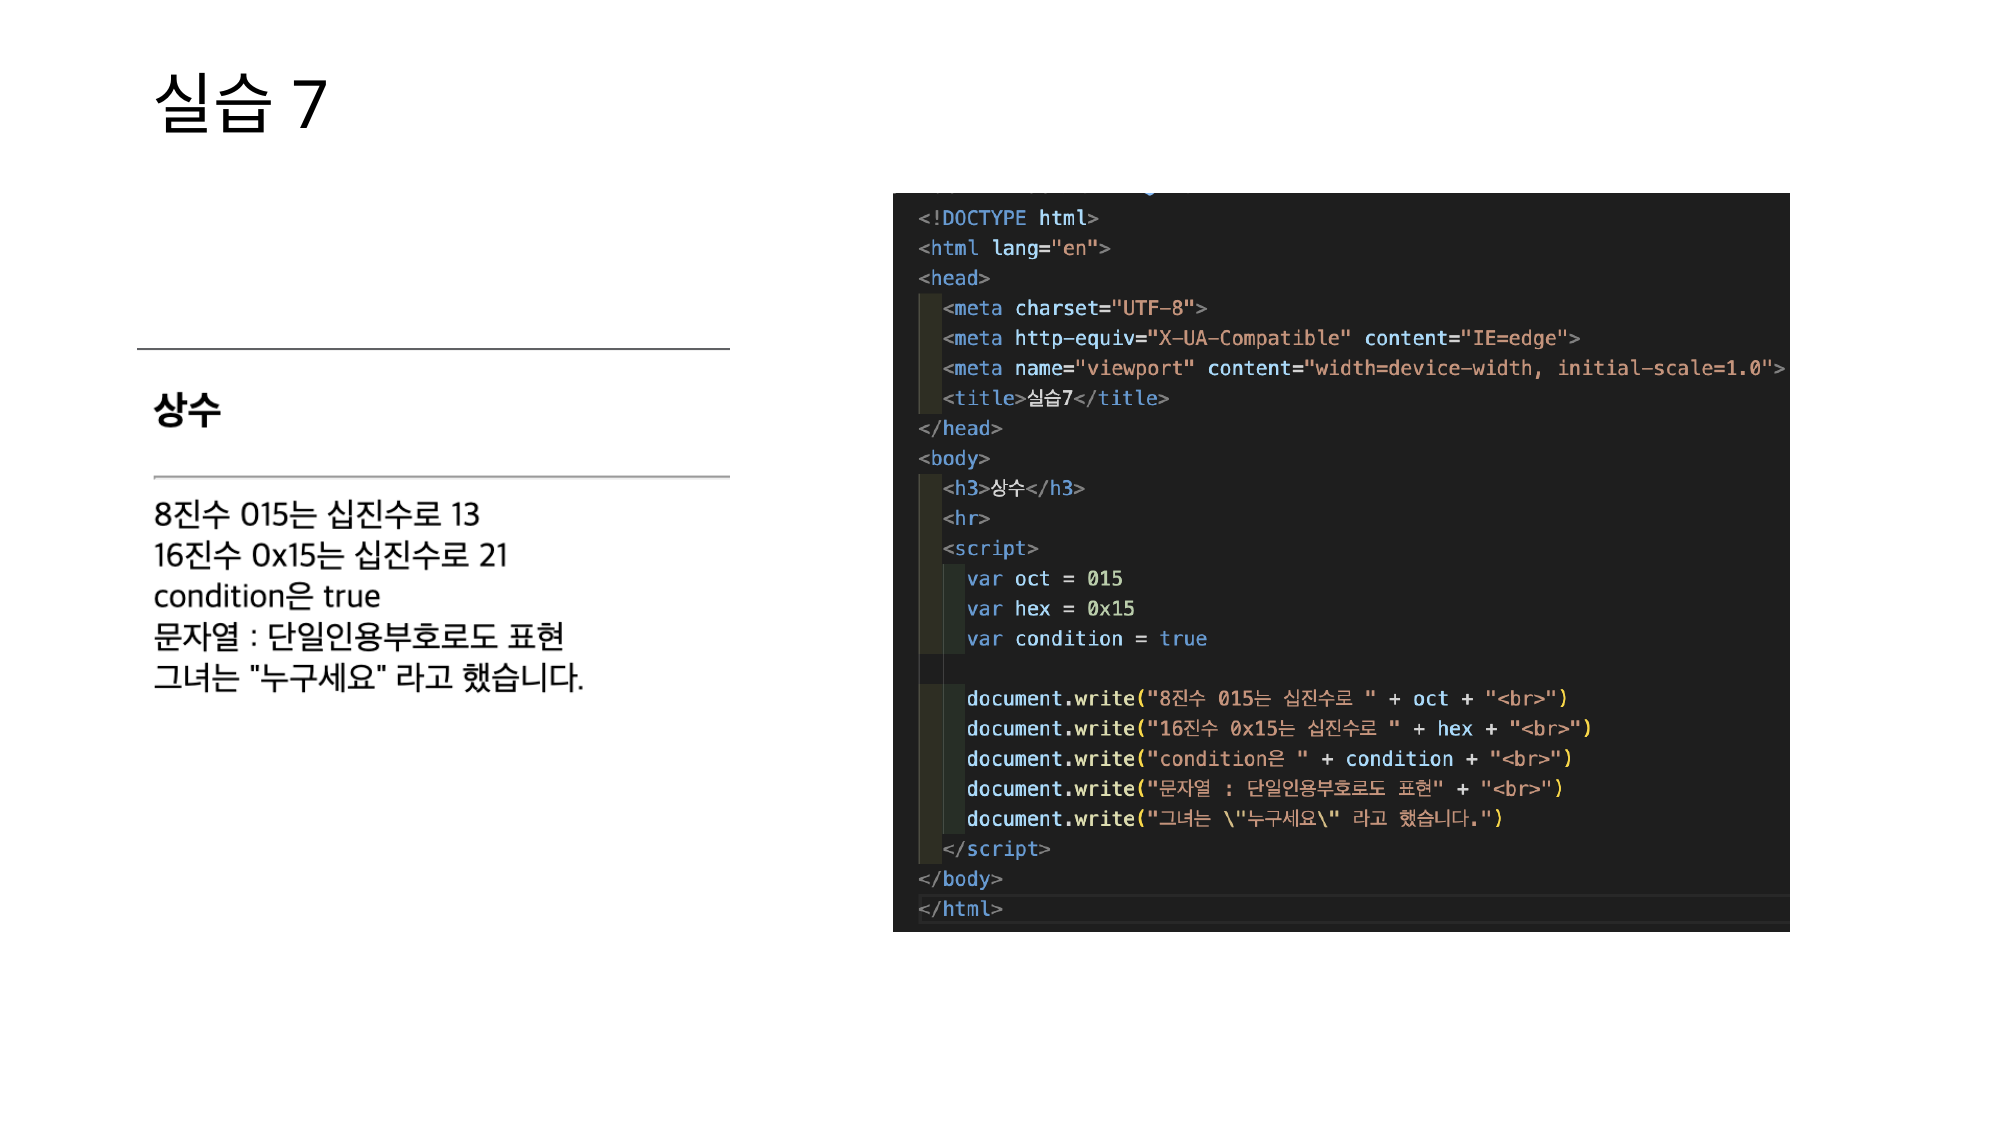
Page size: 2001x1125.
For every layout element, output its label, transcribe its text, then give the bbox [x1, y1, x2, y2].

picture [893, 193, 1790, 932]
picture [137, 348, 730, 712]
title 실습7 [137, 59, 1109, 154]
